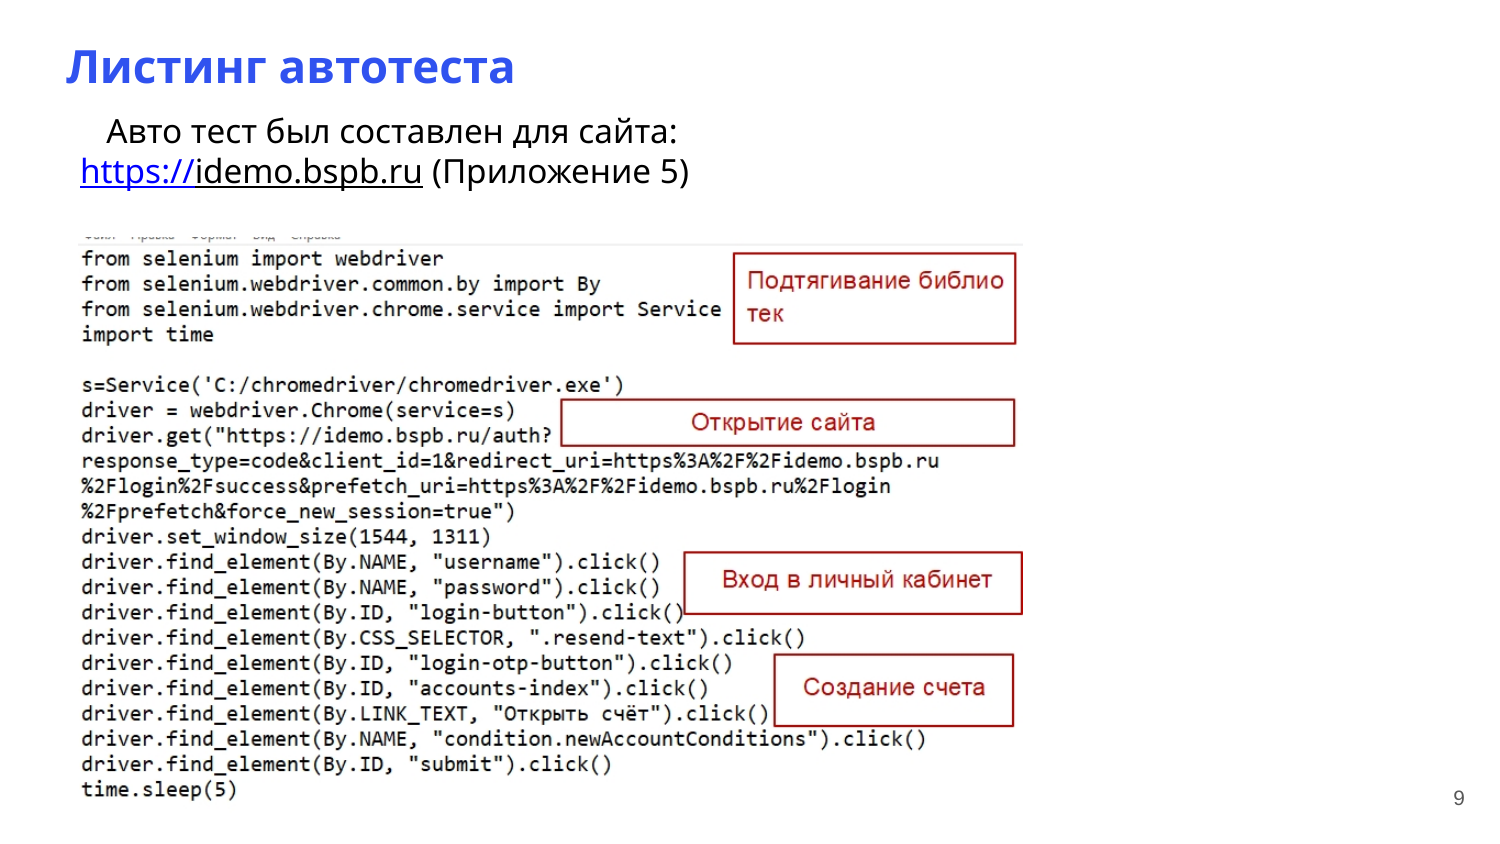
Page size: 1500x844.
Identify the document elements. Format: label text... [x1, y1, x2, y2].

text_box Авто тест был составлен для сайта: https://idemo.bspb.ru (Приложение 5) [65, 69, 1392, 308]
title Листинг автотеста [51, 23, 1449, 117]
slide_number 9 [1424, 771, 1480, 824]
picture [78, 236, 1023, 814]
